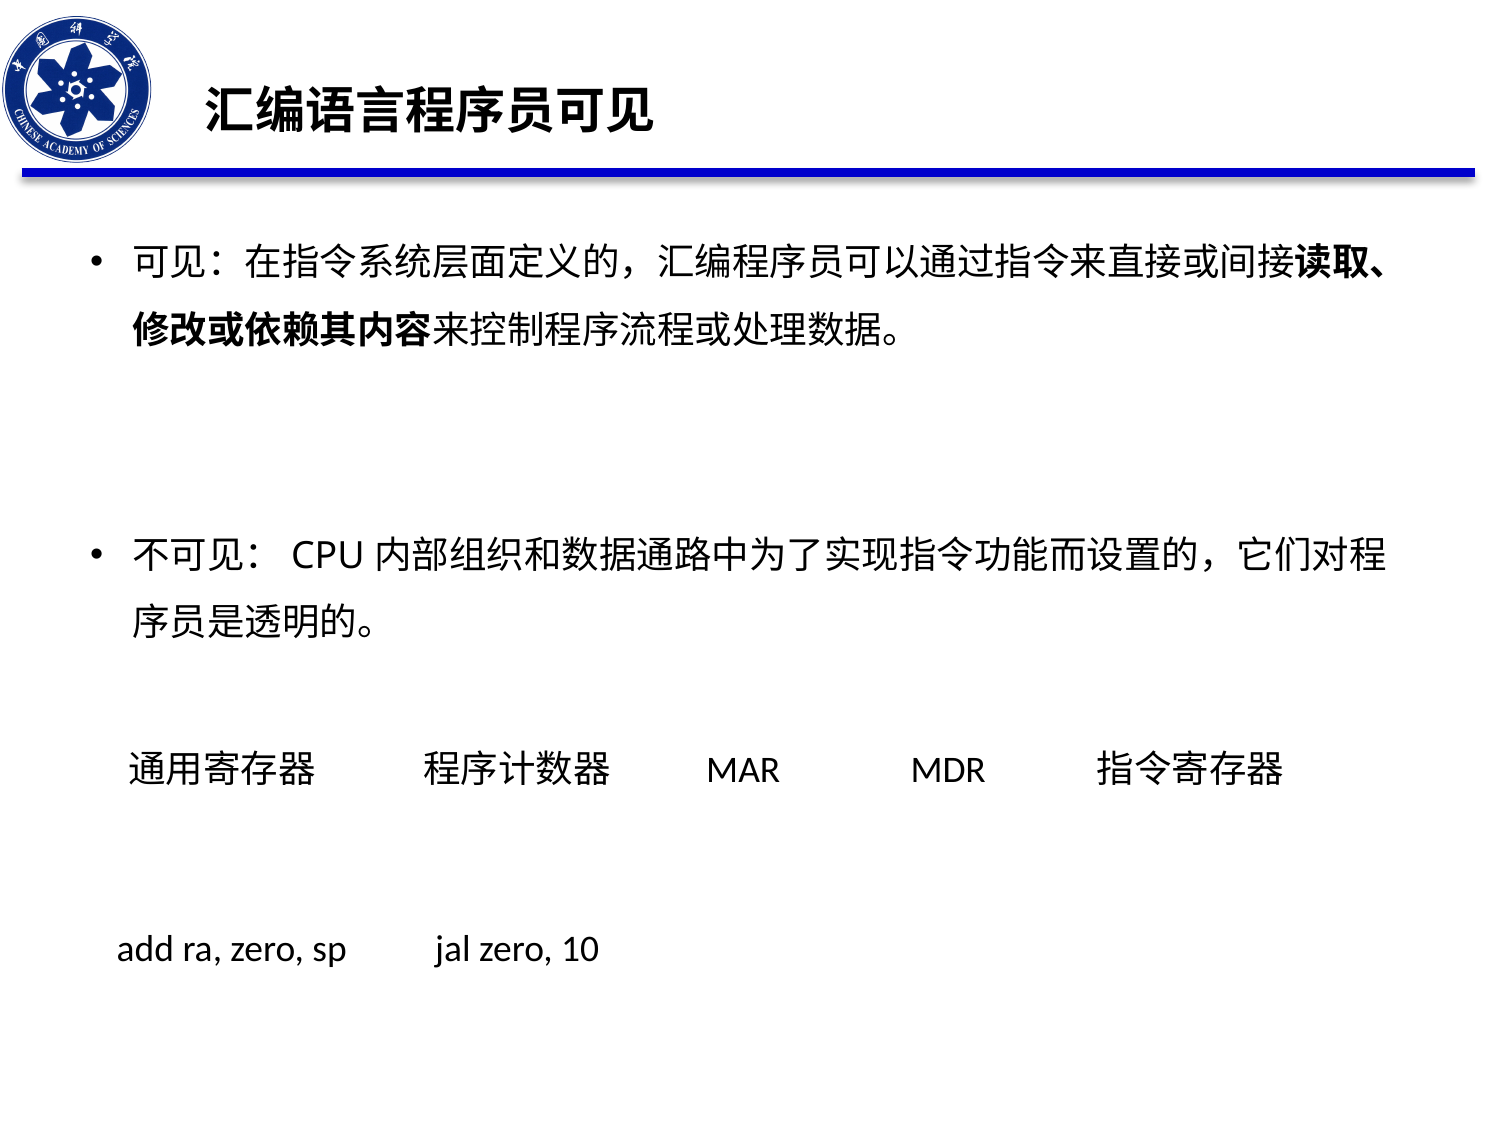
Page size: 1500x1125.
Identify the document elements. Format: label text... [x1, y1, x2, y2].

text_box 通用寄存器 [113, 737, 331, 797]
text_box MAR [691, 738, 796, 798]
text_box jal zero, 10 [420, 916, 615, 977]
text_box MDR [895, 737, 1001, 797]
text_box add ra, zero, sp [101, 916, 363, 977]
picture [0, 5, 166, 173]
text_box 程序计数器 [408, 737, 626, 797]
text_box 指令寄存器 [1081, 737, 1300, 797]
text_box 汇编语言程序员可见 [190, 26, 1500, 190]
list 可见：在指令系统层面定义的，汇编程序员可以通过指令来直接或间接读取、修改或依赖其内容来控制程序流程或处理数据。 不可见：CPU内部组织和数据通路中为了实现指令功能而设置的，它们对程序员是透明的。 [75, 208, 1425, 1071]
